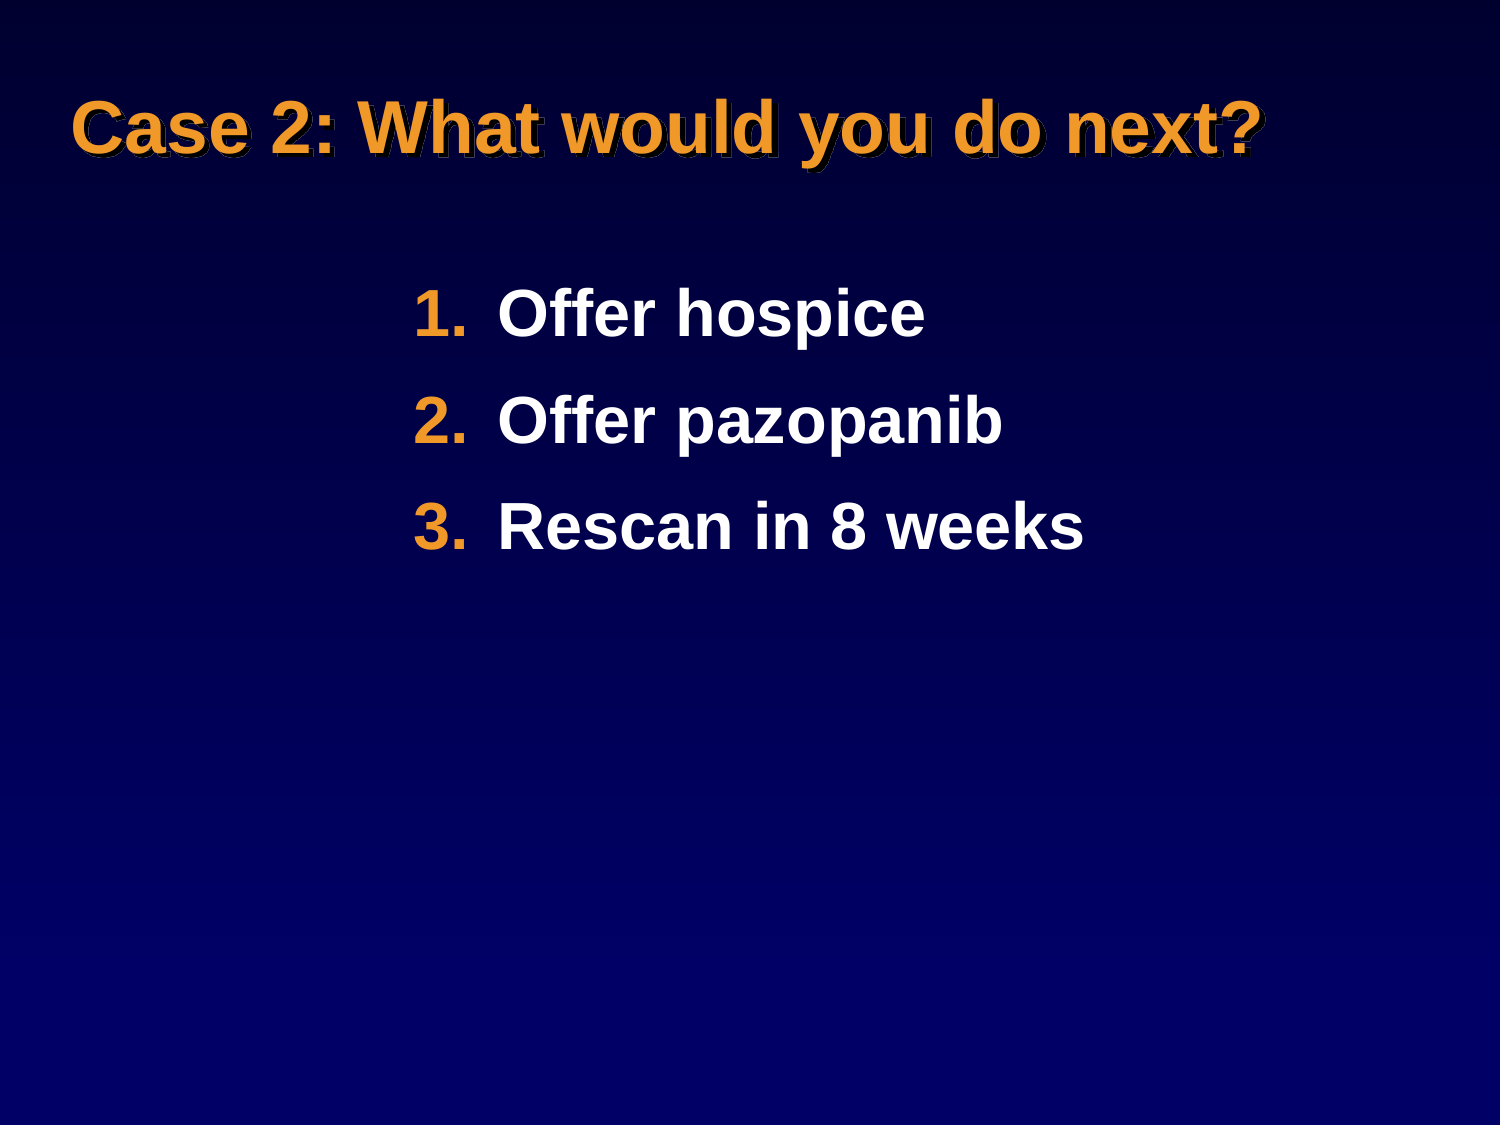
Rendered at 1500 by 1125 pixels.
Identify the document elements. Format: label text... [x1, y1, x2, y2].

list Offer hospice Offer pazopanib Rescan in 8 weeks [59, 262, 1441, 1005]
title Case 2: What would you do next? [55, 35, 1445, 223]
